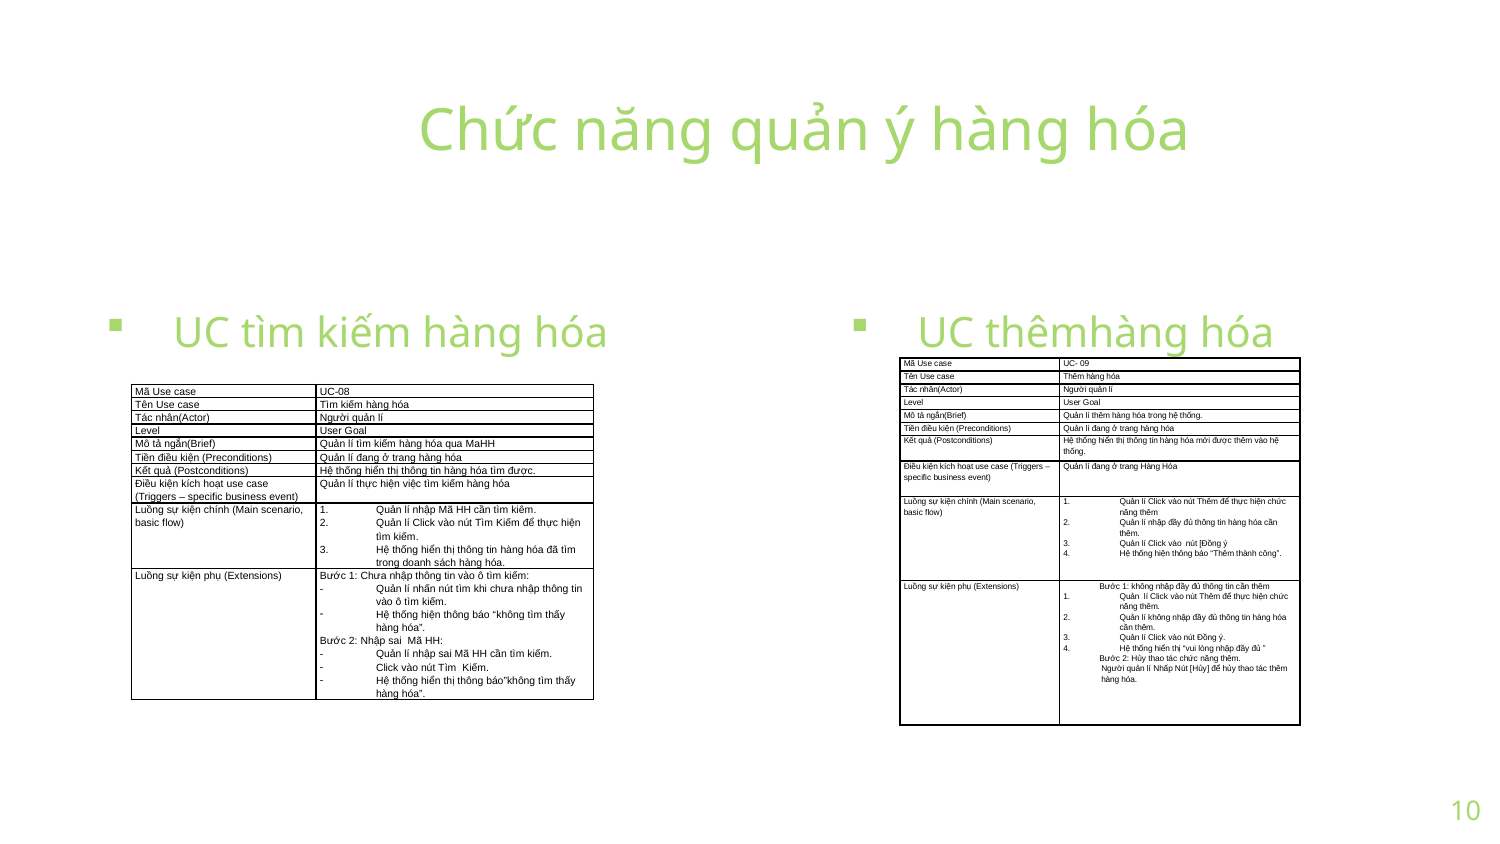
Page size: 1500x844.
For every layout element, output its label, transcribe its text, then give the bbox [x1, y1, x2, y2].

text_box UC tìm kiếm hàng hóa [19, 280, 695, 356]
table_cell Tiền điều kiện (Preconditions) [132, 451, 315, 463]
table_header Mã Use case [132, 385, 315, 397]
slide_number 10 [1391, 779, 1482, 844]
table_cell Luồng sự kiện phụ (Extensions) [132, 569, 315, 699]
text_box UC thêmhàng hóa [724, 280, 1400, 356]
table_cell Điều kiện kích hoạt use case (Triggers – specific business event) [901, 462, 1059, 496]
table_cell Tác nhân(Actor) [132, 411, 315, 423]
table_cell Tìm kiếm hàng hóa [317, 398, 593, 410]
table_cell Level [901, 397, 1059, 409]
table_cell Kết quả (Postconditions) [901, 436, 1059, 460]
table_cell Người quản lí [1060, 385, 1299, 396]
table_cell Hệ thống hiển thị thông tin hàng hóa mới được thêm vào hệ thống. [1060, 436, 1299, 460]
table_cell Luồng sự kiện chính (Main scenario, basic flow) [132, 504, 315, 568]
table_cell Bước 1: Chưa nhập thông tin vào ô tìm kiếm: Quản lí nhấn nút tìm khi chưa nhập thông tin vào ô tìm kiếm. Hệ thống hiện thông báo “không tìm thấy hàng hóa”. Bước 2: Nhập sai Mã HH: Quản lí nhập sai Mã HH cần tìm kiếm. Click vào nút Tìm Kiếm. Hệ thống hiển thị thông báo”không tìm thấy hàng hóa”. [317, 569, 593, 699]
table_cell Quản lí nhập Mã HH cần tìm kiêm. Quản lí Click vào nút Tìm Kiếm để thực hiện tìm kiếm. Hệ thống hiển thị thông tin hàng hóa đã tìm trong doanh sách hàng hóa. [317, 504, 593, 568]
table_cell Tác nhân(Actor) [901, 385, 1059, 396]
table_cell Quản lí thêm hàng hóa trong hệ thống. [1060, 410, 1299, 422]
table_cell Quản lí đang ở trang hàng hóa [317, 451, 593, 463]
table_cell Điều kiện kích hoạt use case (Triggers – specific business event) [132, 477, 315, 502]
table_cell Tiền điều kiện (Preconditions) [901, 423, 1059, 435]
table_cell Luồng sự kiện chính (Main scenario, basic flow) [901, 497, 1059, 580]
table_cell User Goal [1060, 397, 1299, 409]
table_cell Thêm hàng hóa [1060, 372, 1299, 383]
table_cell Mô tả ngắn(Brief) [901, 410, 1059, 422]
table_cell Mô tả ngắn(Brief) [132, 438, 315, 450]
table_cell Level [132, 425, 315, 436]
table_cell Quản lí đang ở trang Hàng Hóa [1060, 462, 1299, 496]
table_header Mã Use case [901, 359, 1059, 370]
table_cell Quản lí Click vào nút Thêm để thực hiện chức năng thêm Quản lí nhập đầy đủ thông tin hàng hóa cần thêm. Quản lí Click vào nút [Đồng ý Hệ thống hiện thông báo “Thêm thành công”. [1060, 497, 1299, 580]
table_cell Luồng sự kiện phụ (Extensions) [901, 581, 1059, 724]
table_cell Quản lí thực hiện việc tìm kiếm hàng hóa [317, 477, 593, 502]
table_cell Bước 1: không nhập đầy đủ thông tin cần thêm Quản lí Click vào nút Thêm để thực hiện chức năng thêm. Quản lí không nhập đầy đủ thông tin hàng hóa cần thêm. Quản lí Click vào nút Đồng ý. Hệ thống hiển thị “vui lòng nhập đầy đủ ” Bước 2: Hủy thao tác chức năng thêm. Người quản lí Nhấp Nút [Hủy] để hủy thao tác thêm hàng hóa. [1060, 581, 1299, 724]
title Chức năng quản ý hàng hóa [287, 21, 1321, 163]
table_header UC- 09 [1060, 359, 1299, 370]
table_cell Kết quả (Postconditions) [132, 464, 315, 476]
table_cell Quản lí tìm kiếm hàng hóa qua MaHH [317, 438, 593, 450]
table_cell Tên Use case [132, 398, 315, 410]
table_header UC-08 [317, 385, 593, 397]
table_cell User Goal [317, 425, 593, 436]
table_cell Tên Use case [901, 372, 1059, 383]
table_cell Hệ thống hiển thị thông tin hàng hóa tìm được. [317, 464, 593, 476]
table_cell Người quản lí [317, 411, 593, 423]
table_cell Quản lí đang ở trang hàng hóa [1060, 423, 1299, 435]
